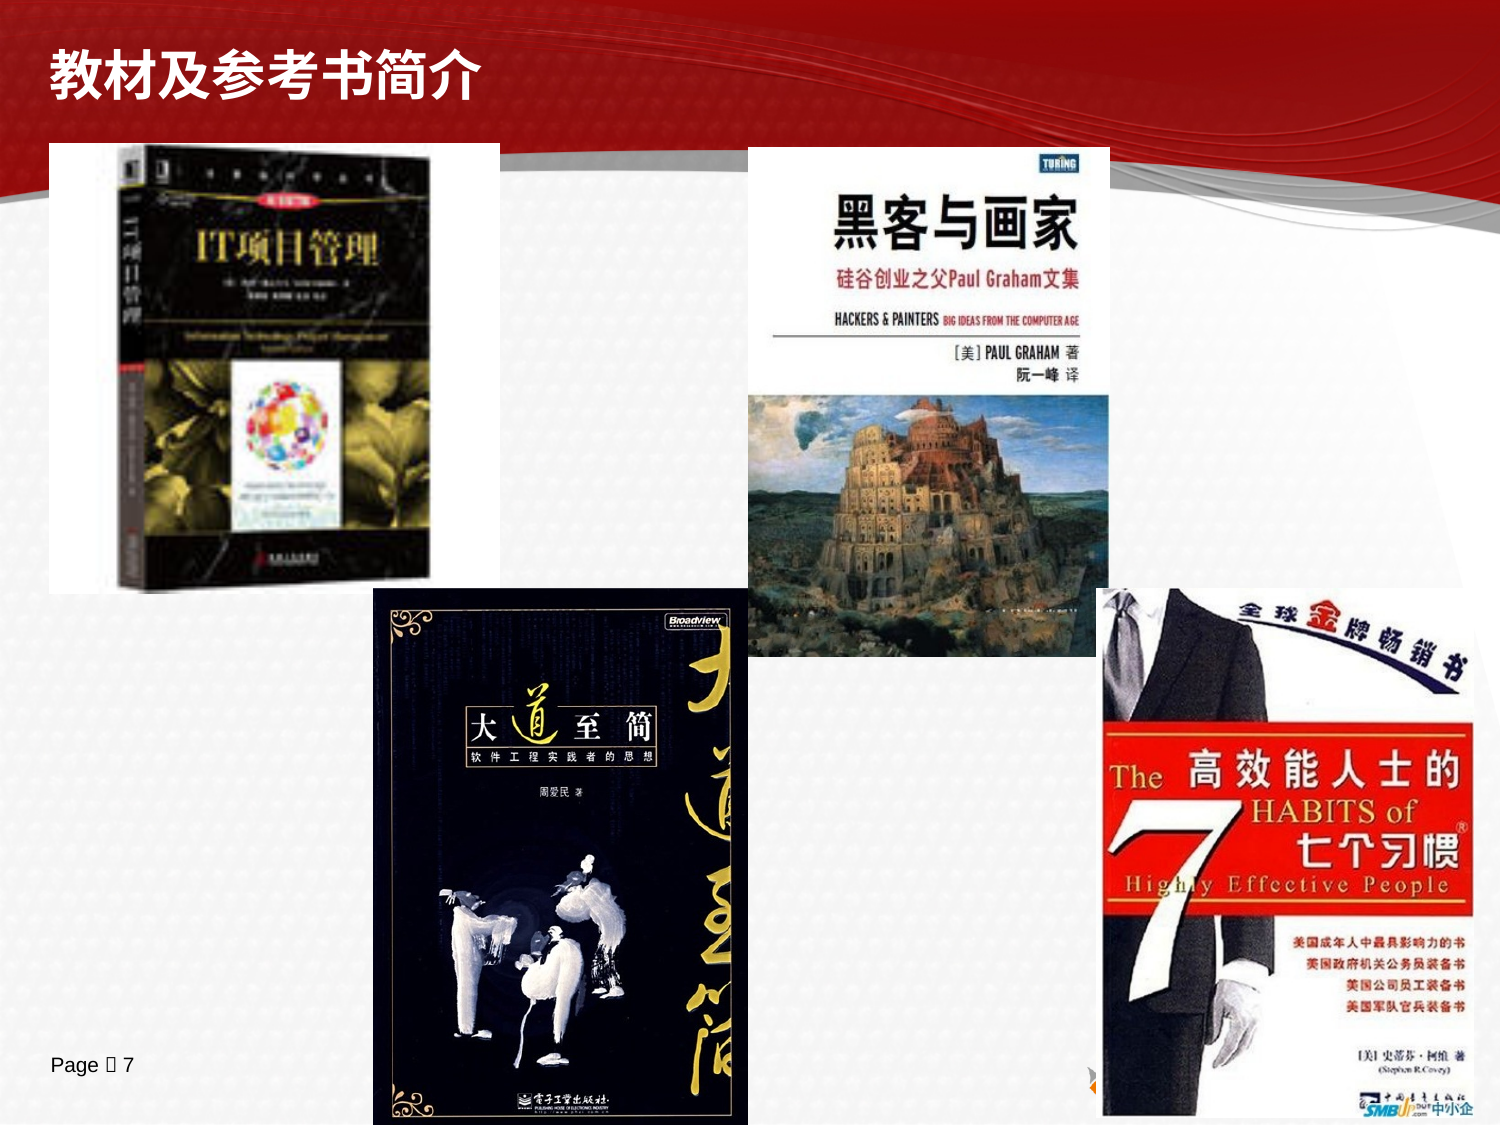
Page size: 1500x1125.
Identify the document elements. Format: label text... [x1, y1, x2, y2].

title 教材及参考书简介 [48, 41, 1448, 148]
picture [0, 0, 1500, 1125]
